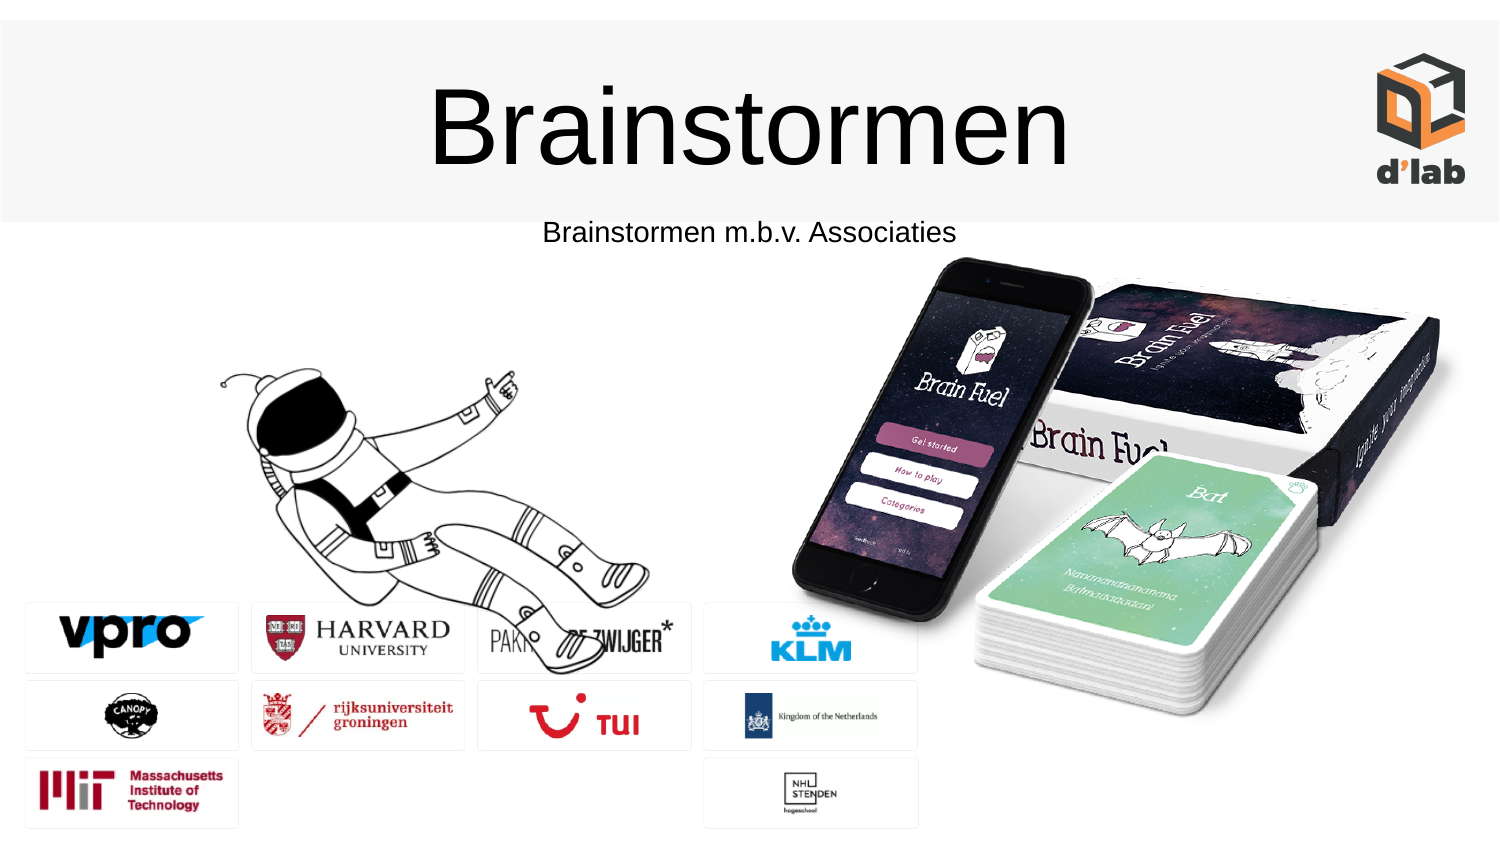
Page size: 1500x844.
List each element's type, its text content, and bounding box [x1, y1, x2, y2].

text_box Brainstormen m.b.v. Associaties [0, 198, 1500, 281]
picture [14, 226, 1471, 838]
title Brainstormen [0, 20, 1500, 198]
picture [1377, 53, 1465, 184]
